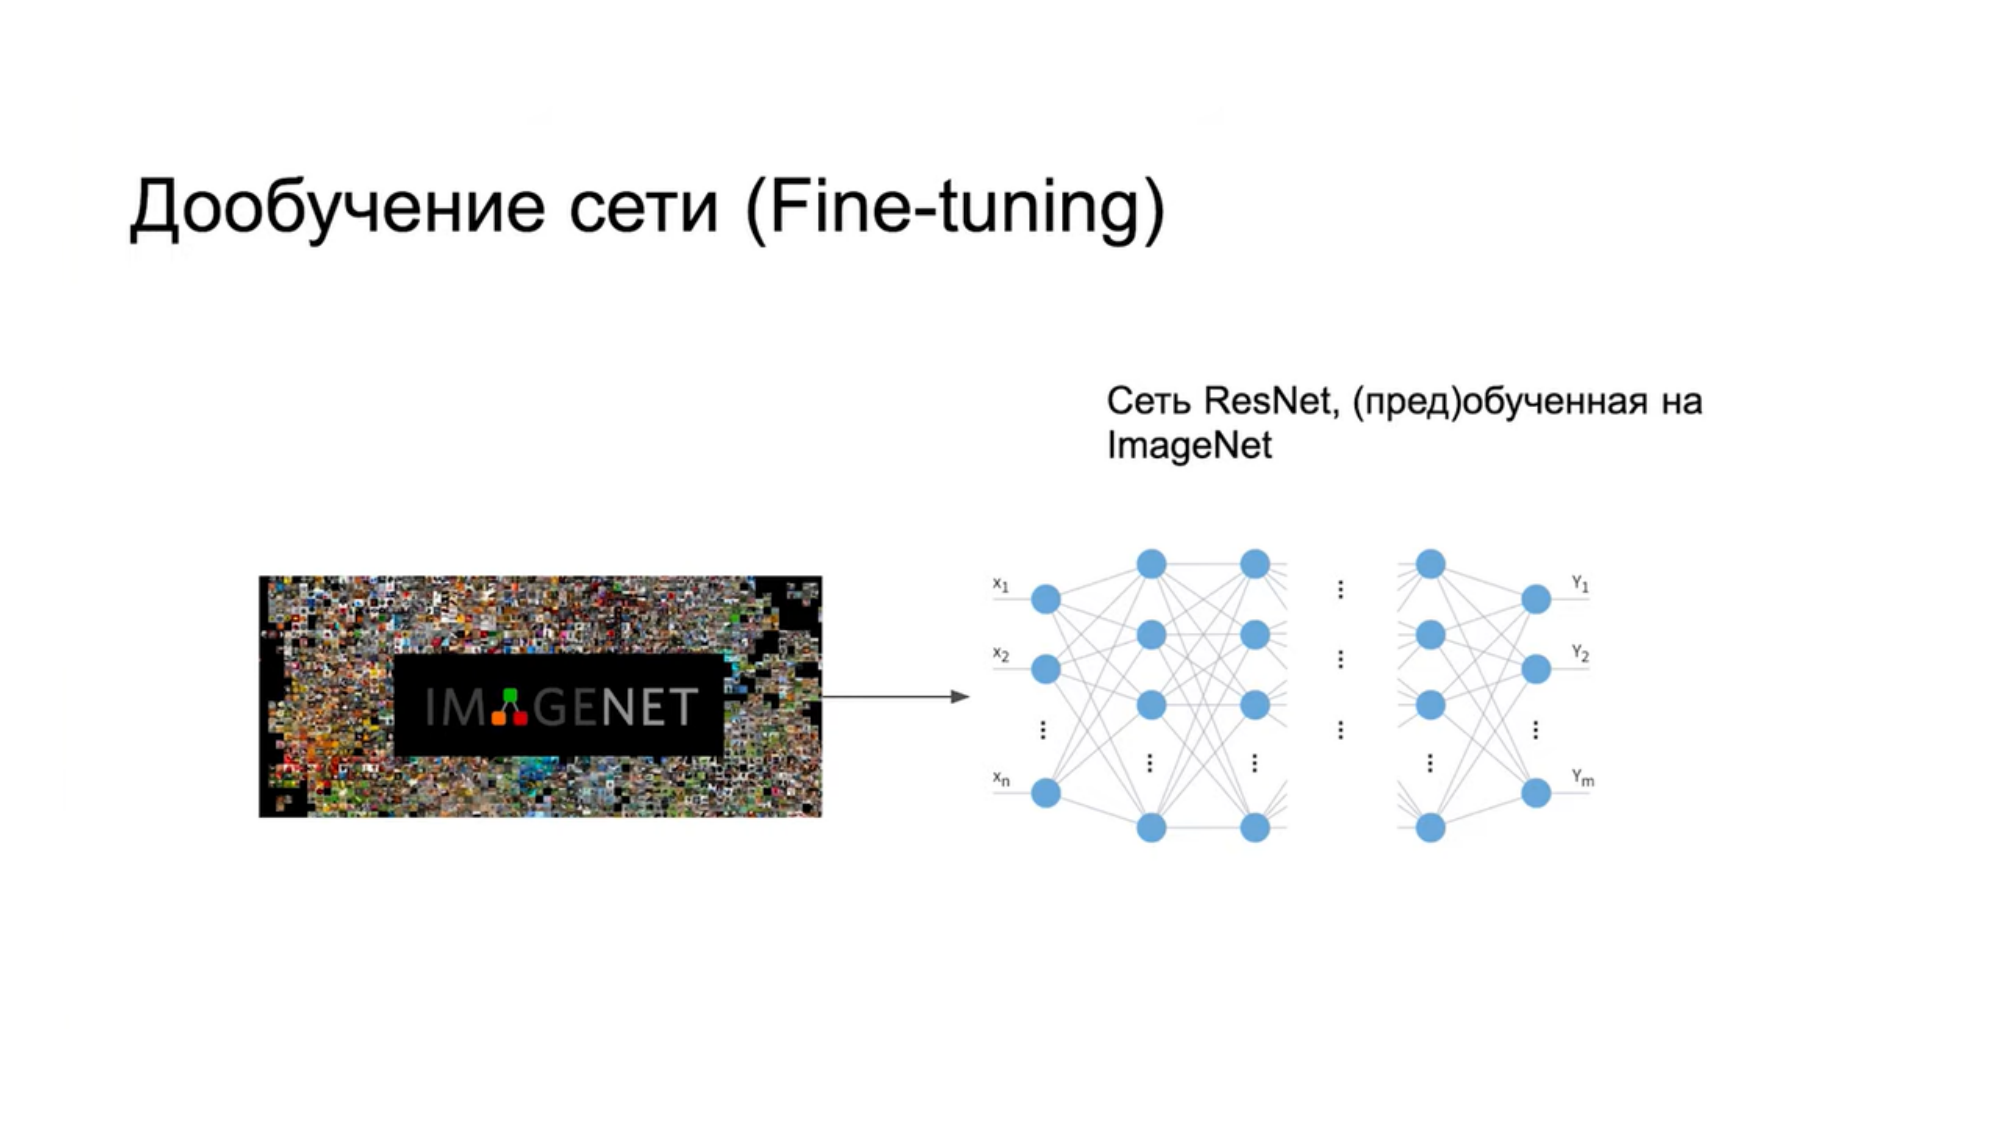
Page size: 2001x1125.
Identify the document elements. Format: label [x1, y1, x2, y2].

picture [62, 95, 1938, 1030]
